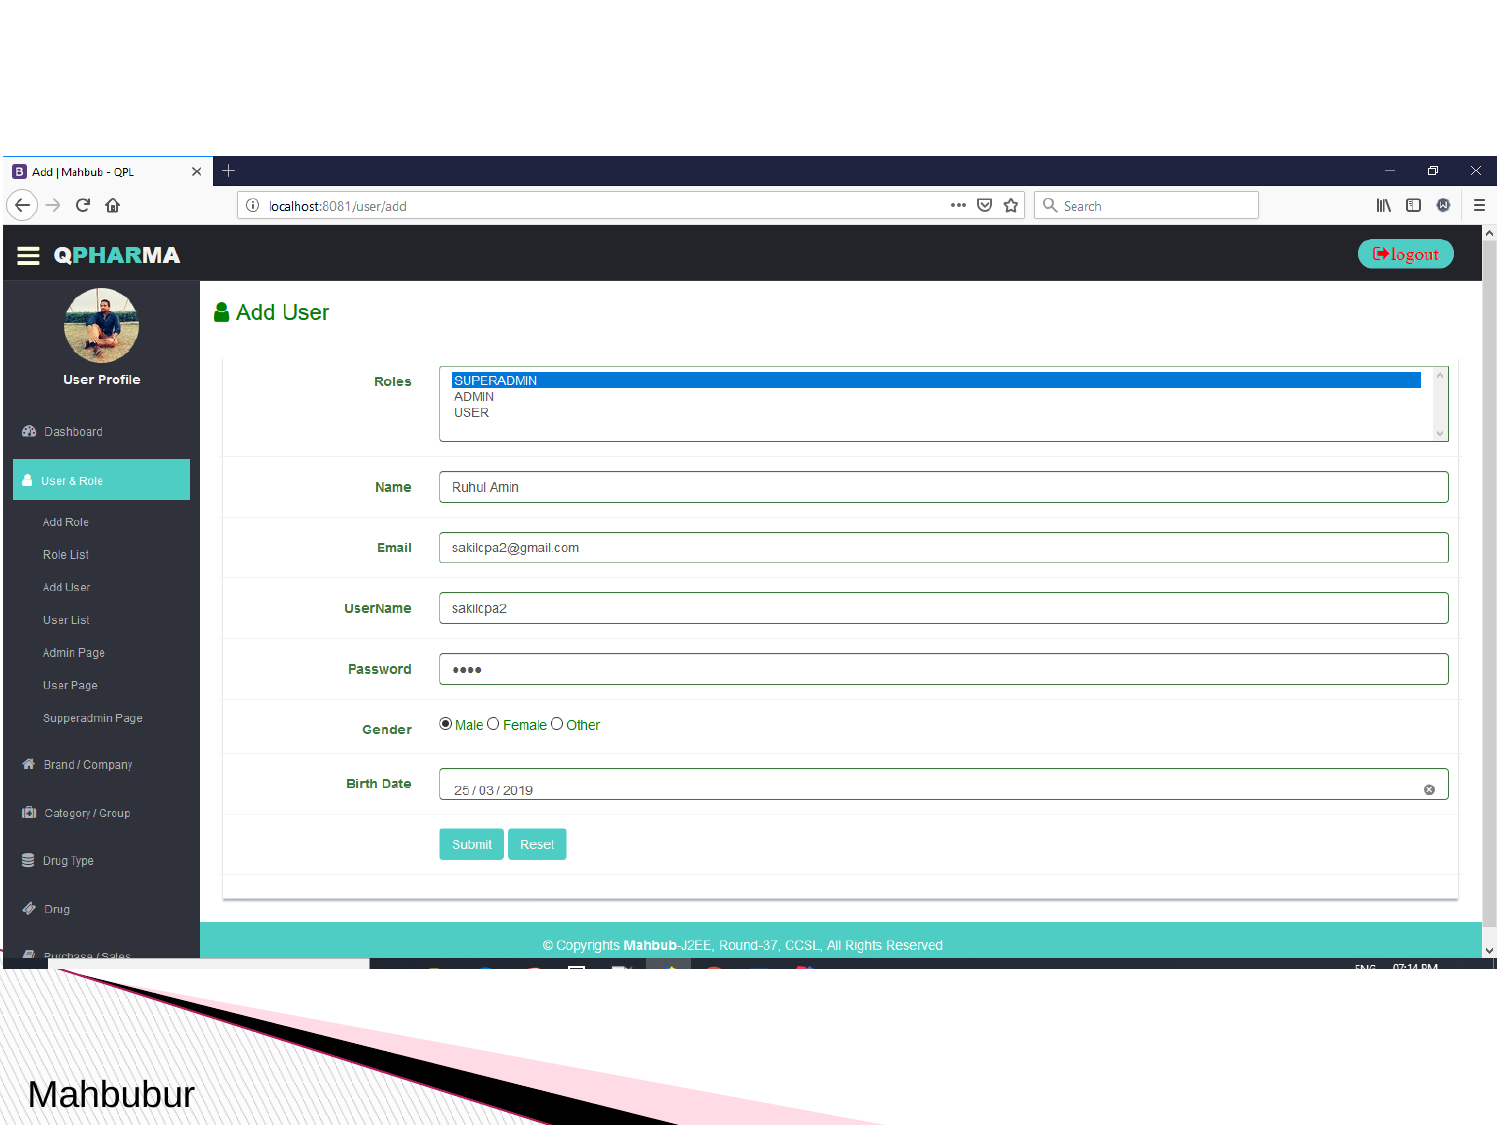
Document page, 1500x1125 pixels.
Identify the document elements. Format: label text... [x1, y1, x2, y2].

picture [3, 155, 1497, 970]
text_box Mahbubur [12, 1062, 288, 1123]
